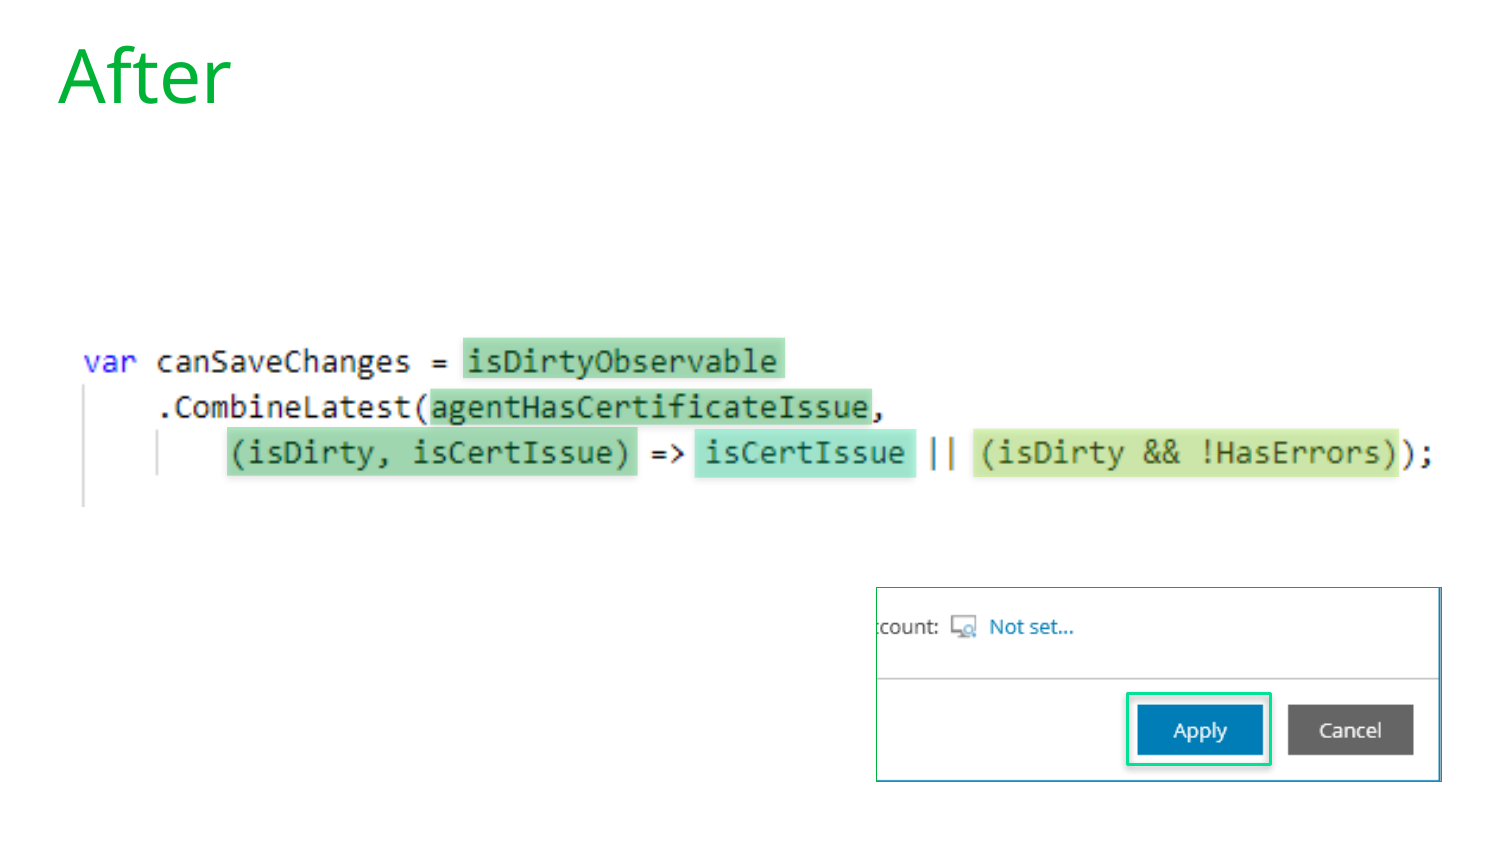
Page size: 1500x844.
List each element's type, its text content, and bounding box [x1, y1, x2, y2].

title After [59, 28, 1432, 119]
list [58, 337, 1442, 507]
picture [876, 587, 1442, 782]
